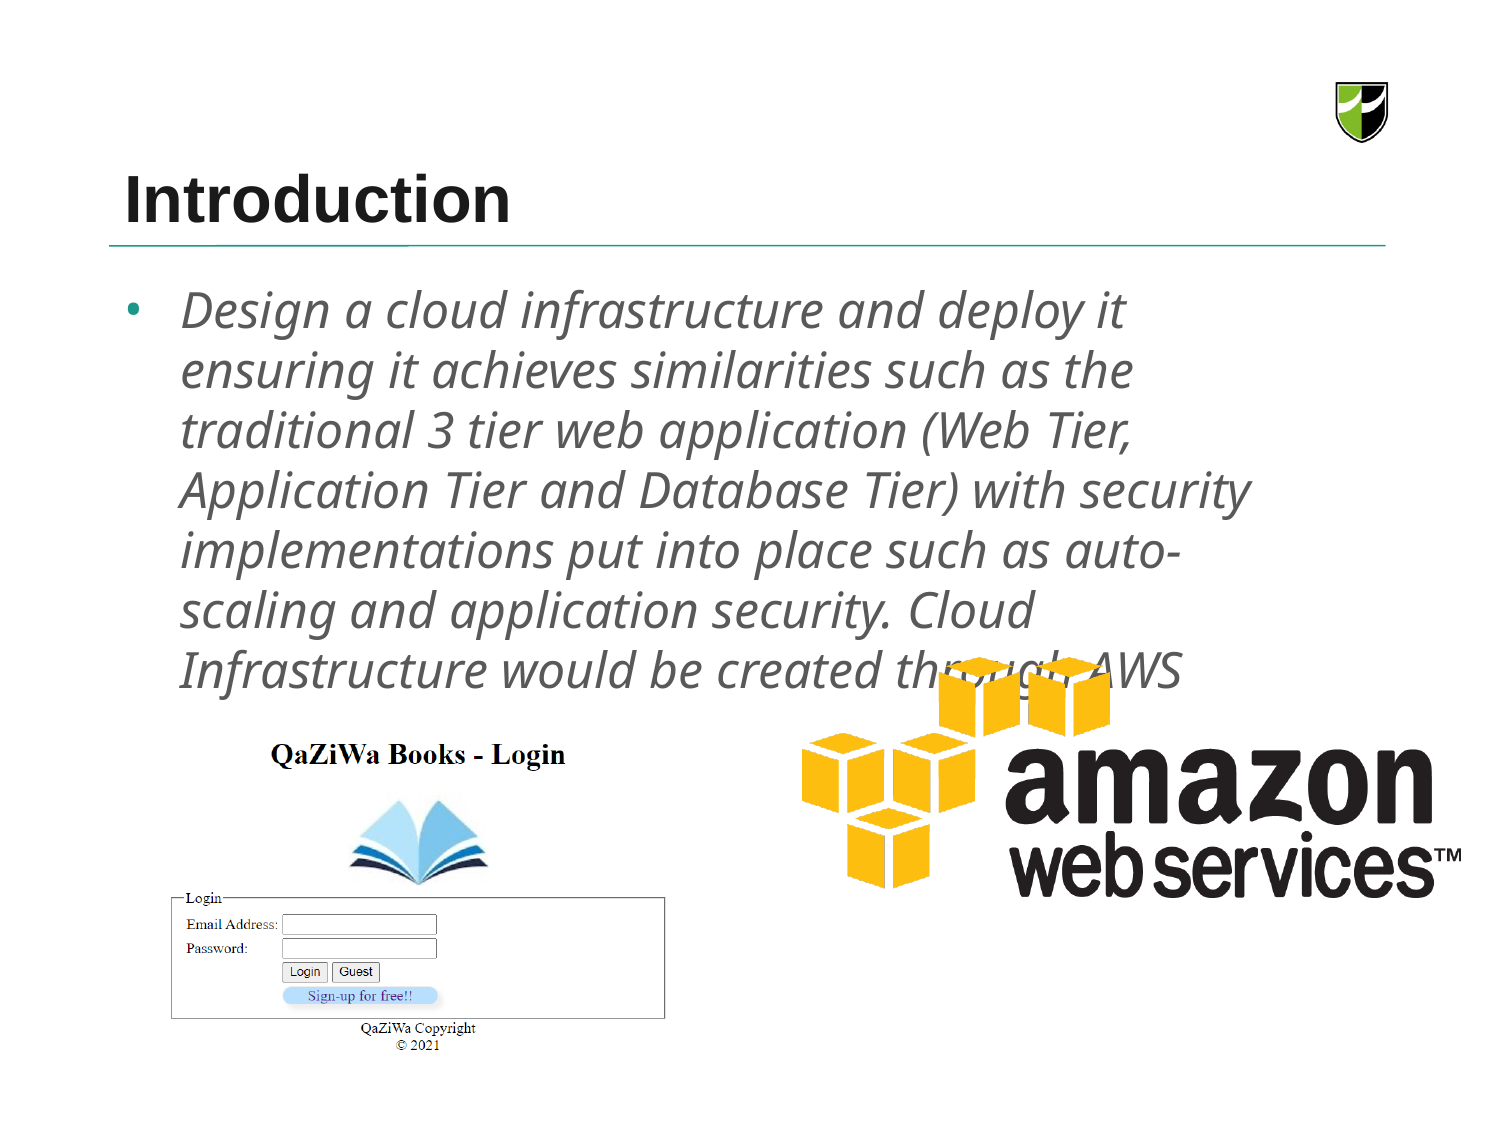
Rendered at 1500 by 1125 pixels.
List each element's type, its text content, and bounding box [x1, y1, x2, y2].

picture [108, 705, 713, 1079]
title Introduction [109, 146, 1386, 246]
picture [802, 657, 1461, 898]
list Design a cloud infrastructure and deploy it ensuring it achieves similarities such as the traditional 3 tier web application (Web Tier, Application Tier and Database Tier) with security implementations put into place such as auto-scaling and application security. Cloud Infrastructure would be created through AWS cloud. [109, 270, 1336, 888]
picture [1335, 75, 1393, 143]
